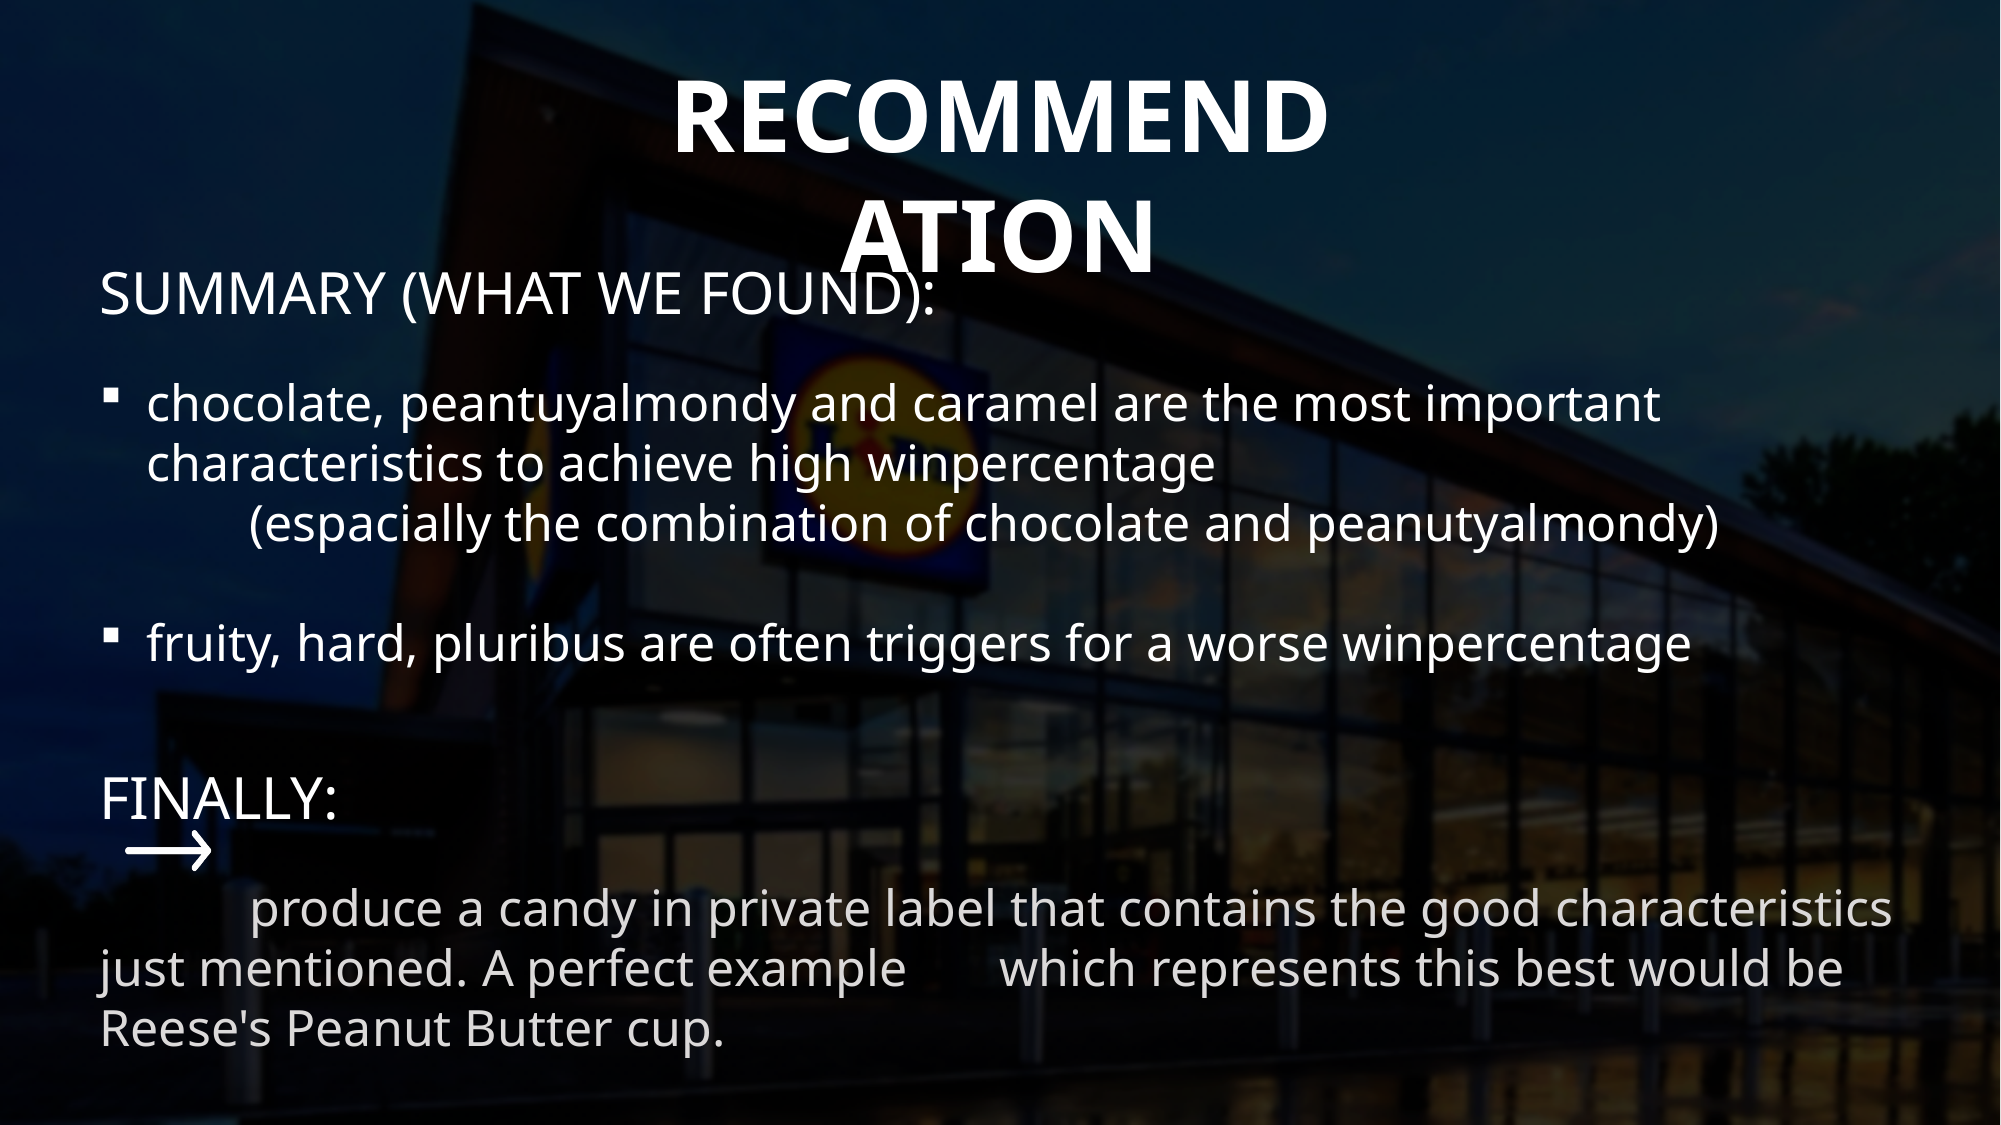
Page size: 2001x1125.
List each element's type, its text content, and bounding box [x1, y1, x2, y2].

text_box RECOMMENDATION [646, 45, 1354, 249]
picture [121, 792, 215, 909]
text_box SUMMARY (WHAT WE FOUND): chocolate, peantuyalmondy and caramel are the most important characteristics to achieve high winpercentage (espacially the combination of chocolate and peanutyalmondy) fruity, hard, pluribus are often triggers for a worse winpercentage FINALLY: produce a candy in private label that contains the good characteristics just mentioned. A perfect example which represents this best would be Reese's Peanut Butter cup. [84, 249, 1959, 1109]
text_box [0, 0, 2000, 1125]
